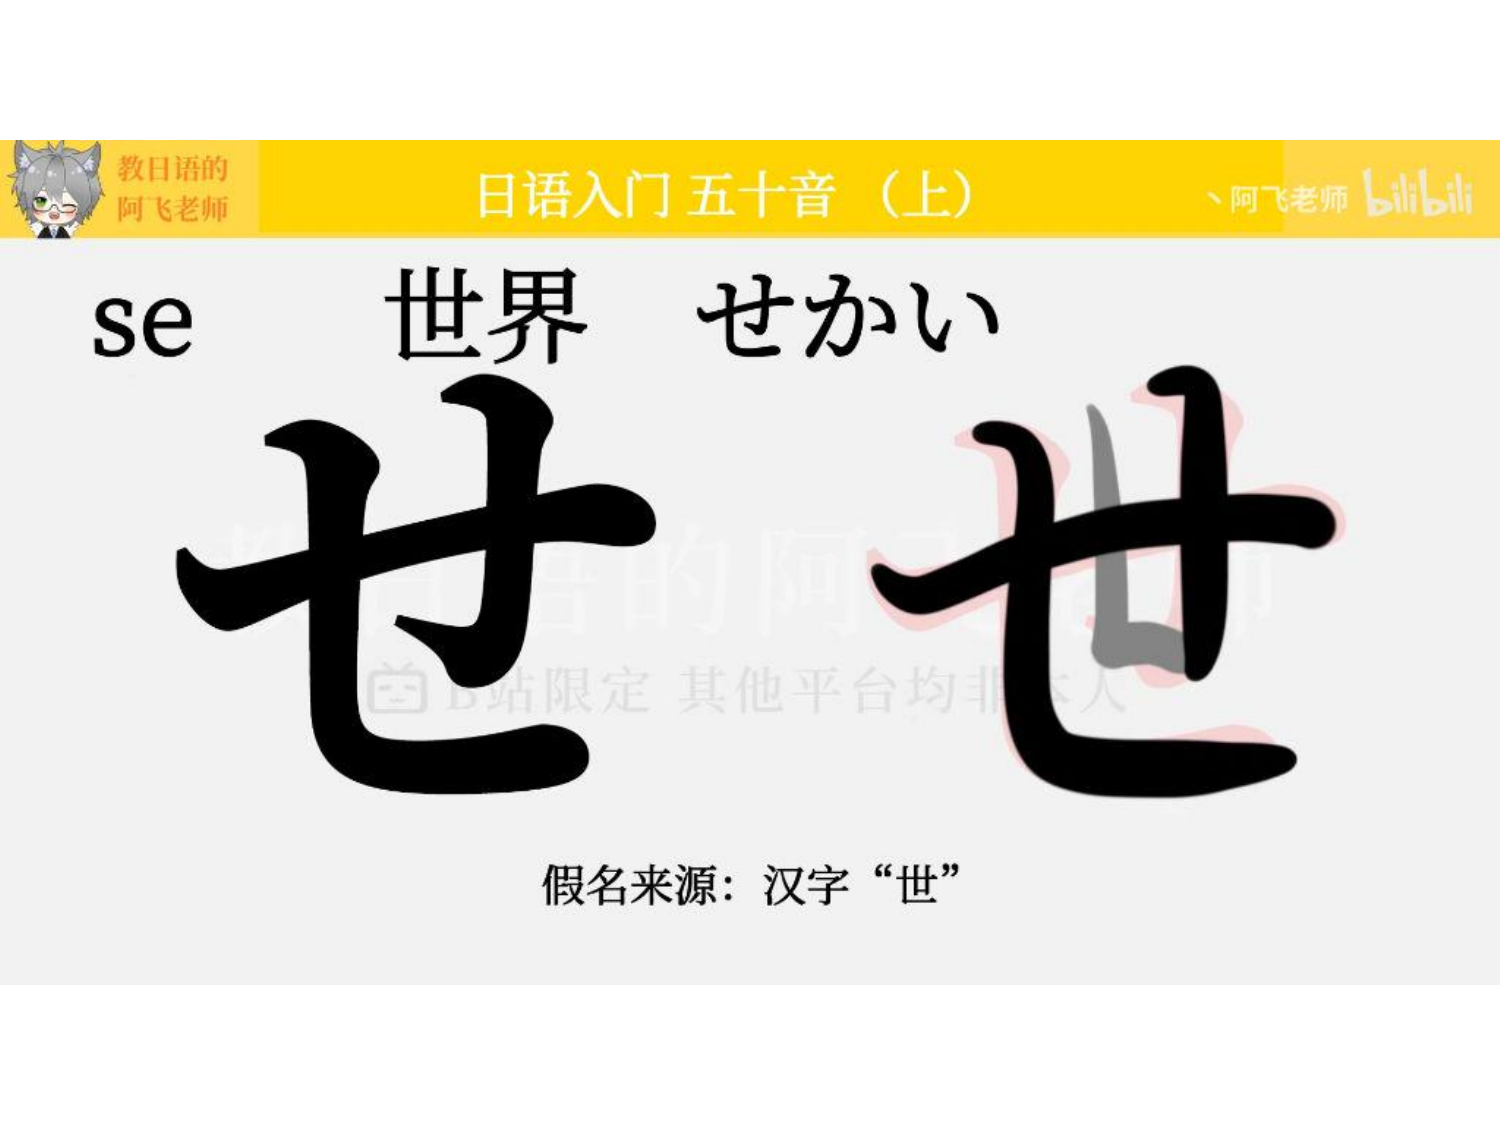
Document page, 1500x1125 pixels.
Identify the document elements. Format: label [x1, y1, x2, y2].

picture [0, 140, 1500, 985]
